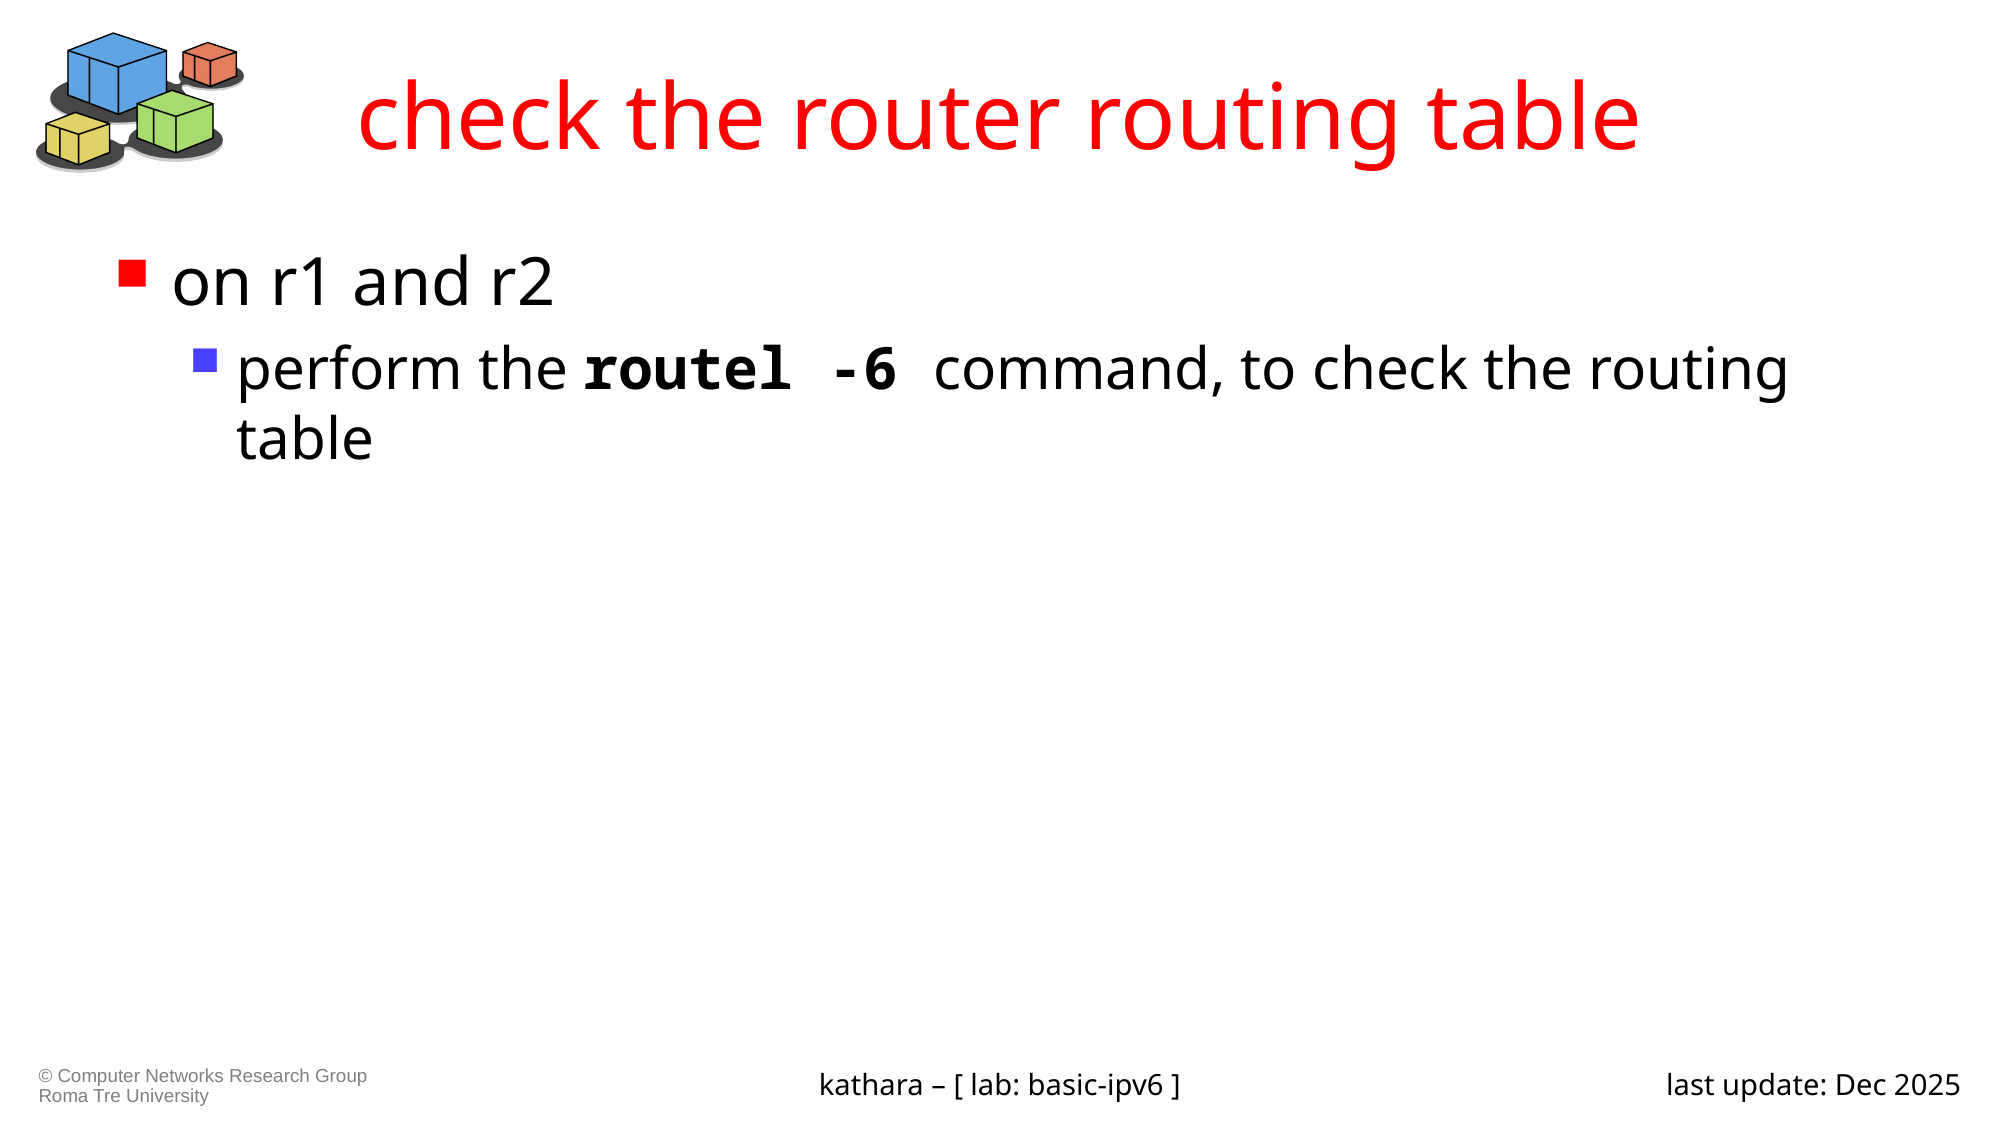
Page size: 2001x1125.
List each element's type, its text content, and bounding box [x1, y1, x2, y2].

list on r1 and r2 perform the routel -6 command, to check the routing table [99, 231, 1900, 1005]
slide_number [1519, 1058, 1977, 1114]
footer kathara – [ lab: basic-ipv6 ] [511, 1058, 1489, 1114]
title check the router routing table [99, 19, 1900, 207]
picture [36, 32, 99, 173]
